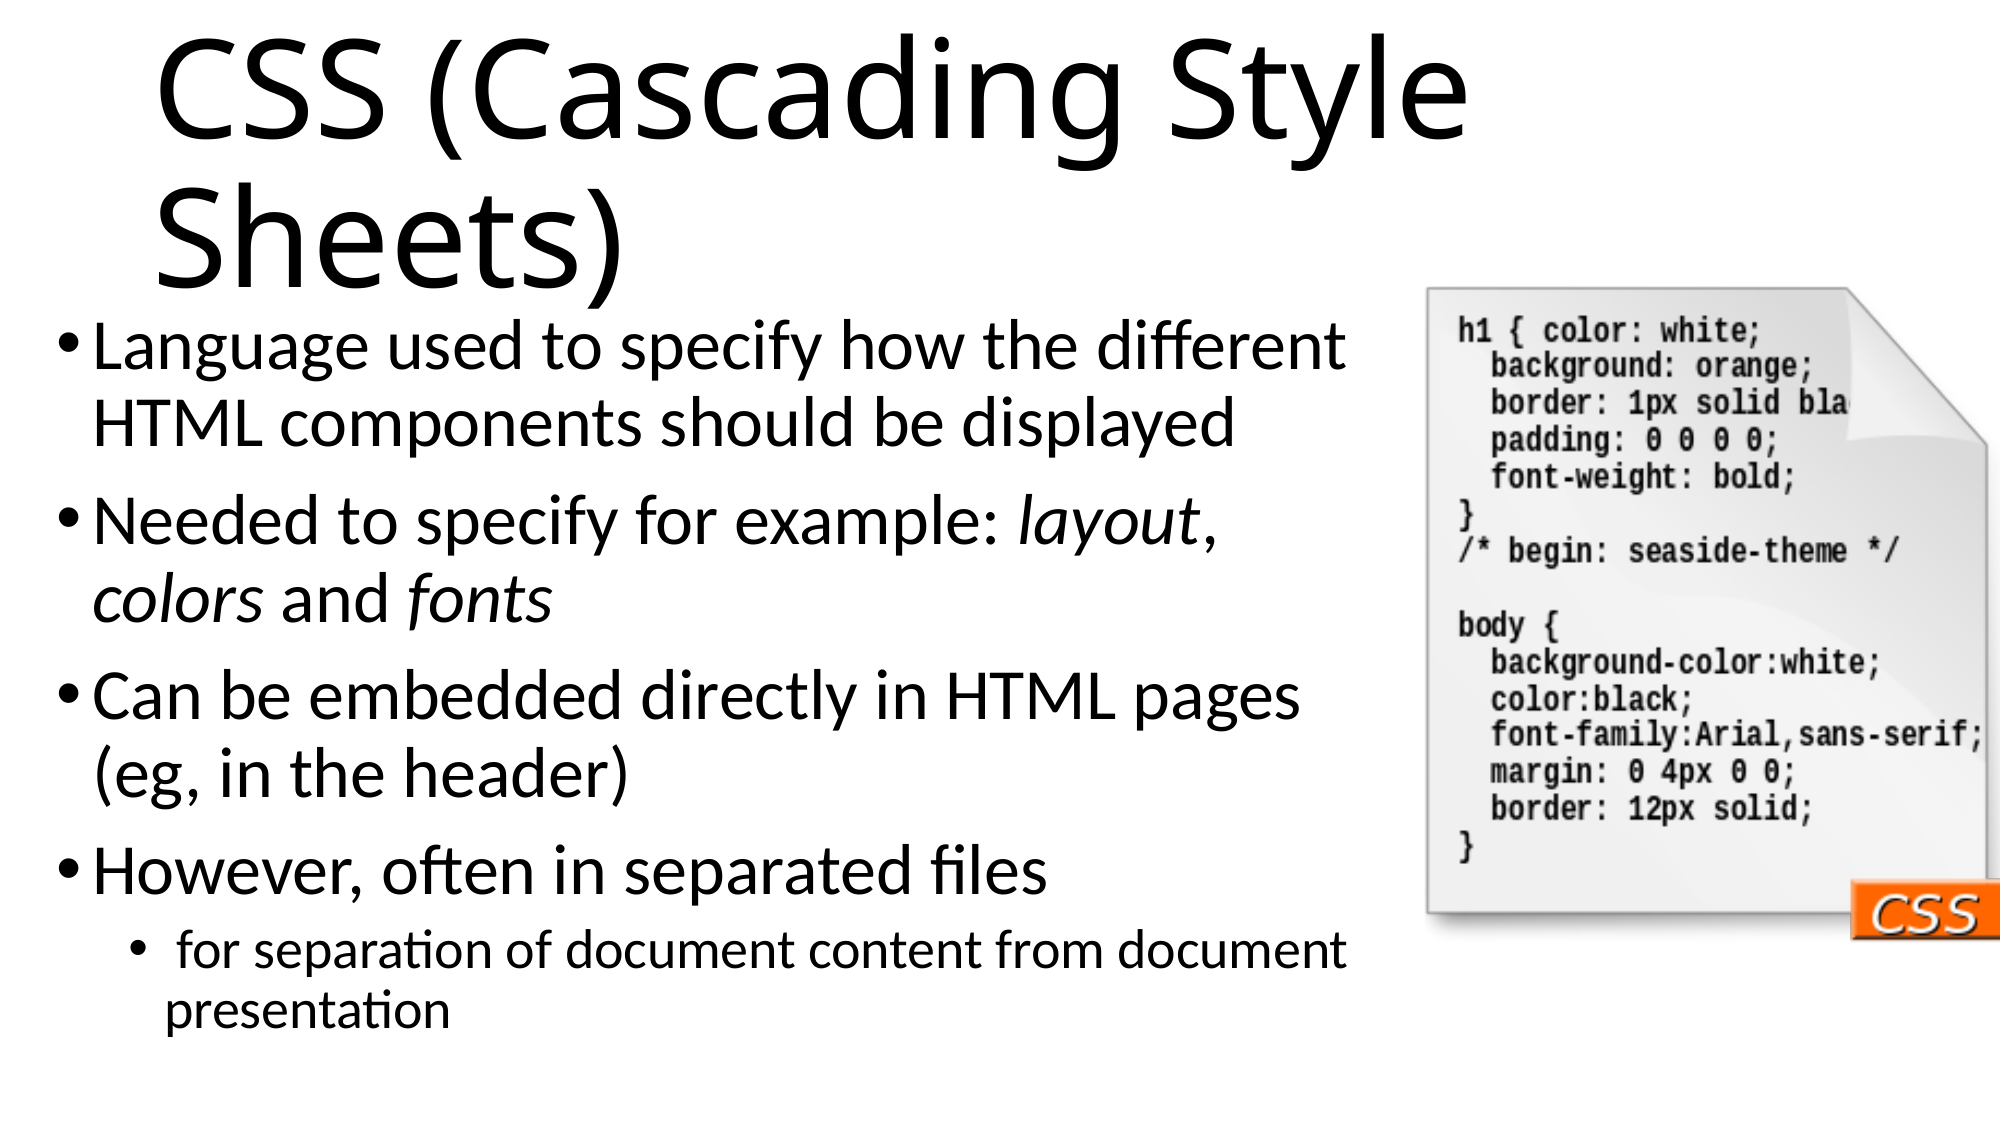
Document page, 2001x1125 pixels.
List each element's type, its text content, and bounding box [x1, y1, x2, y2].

picture [1417, 277, 2000, 960]
list Language used to specify how the different HTML components should be displayed Needed to specify for example: layout, colors and fonts Can be embedded directly in HTML pages (eg, in the header) However, often in separated files for separation of document content from document presentation [41, 299, 1368, 1100]
title CSS (Cascading Style Sheets) [137, 59, 1863, 278]
